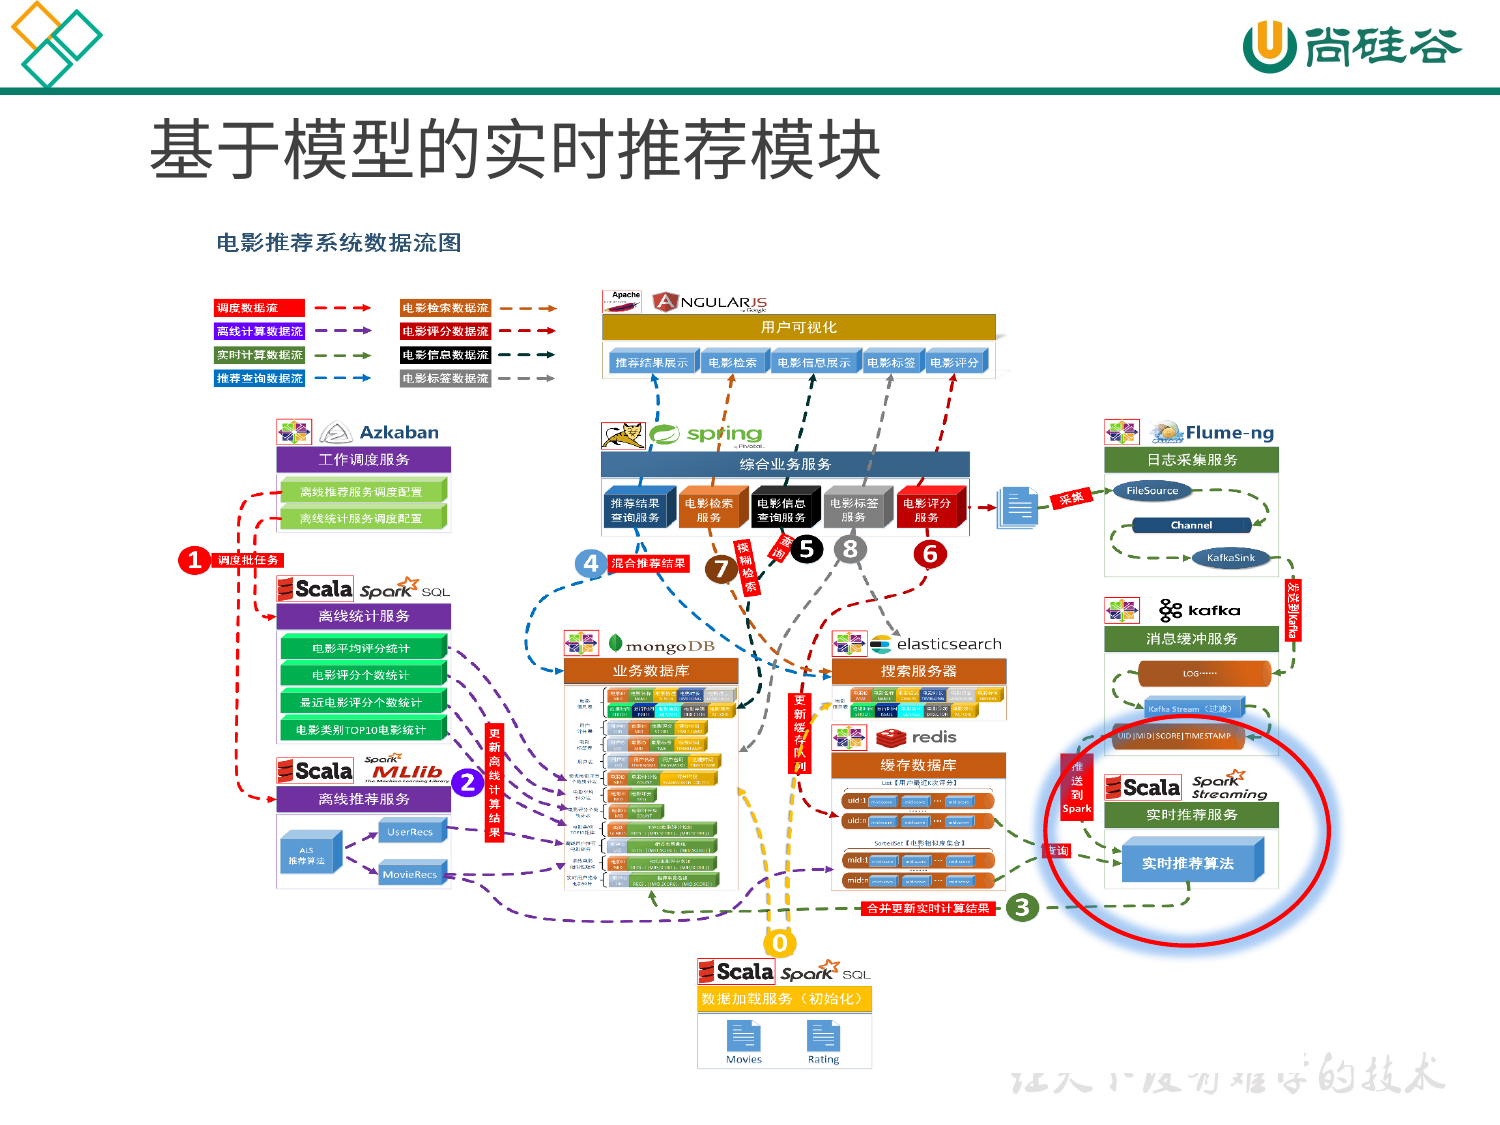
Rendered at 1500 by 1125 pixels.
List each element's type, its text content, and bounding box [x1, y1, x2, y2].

text_box [1309, 768, 1331, 893]
picture [0, 0, 1500, 1125]
text_box 基于模型的实时推荐模块 [74, 54, 1425, 243]
